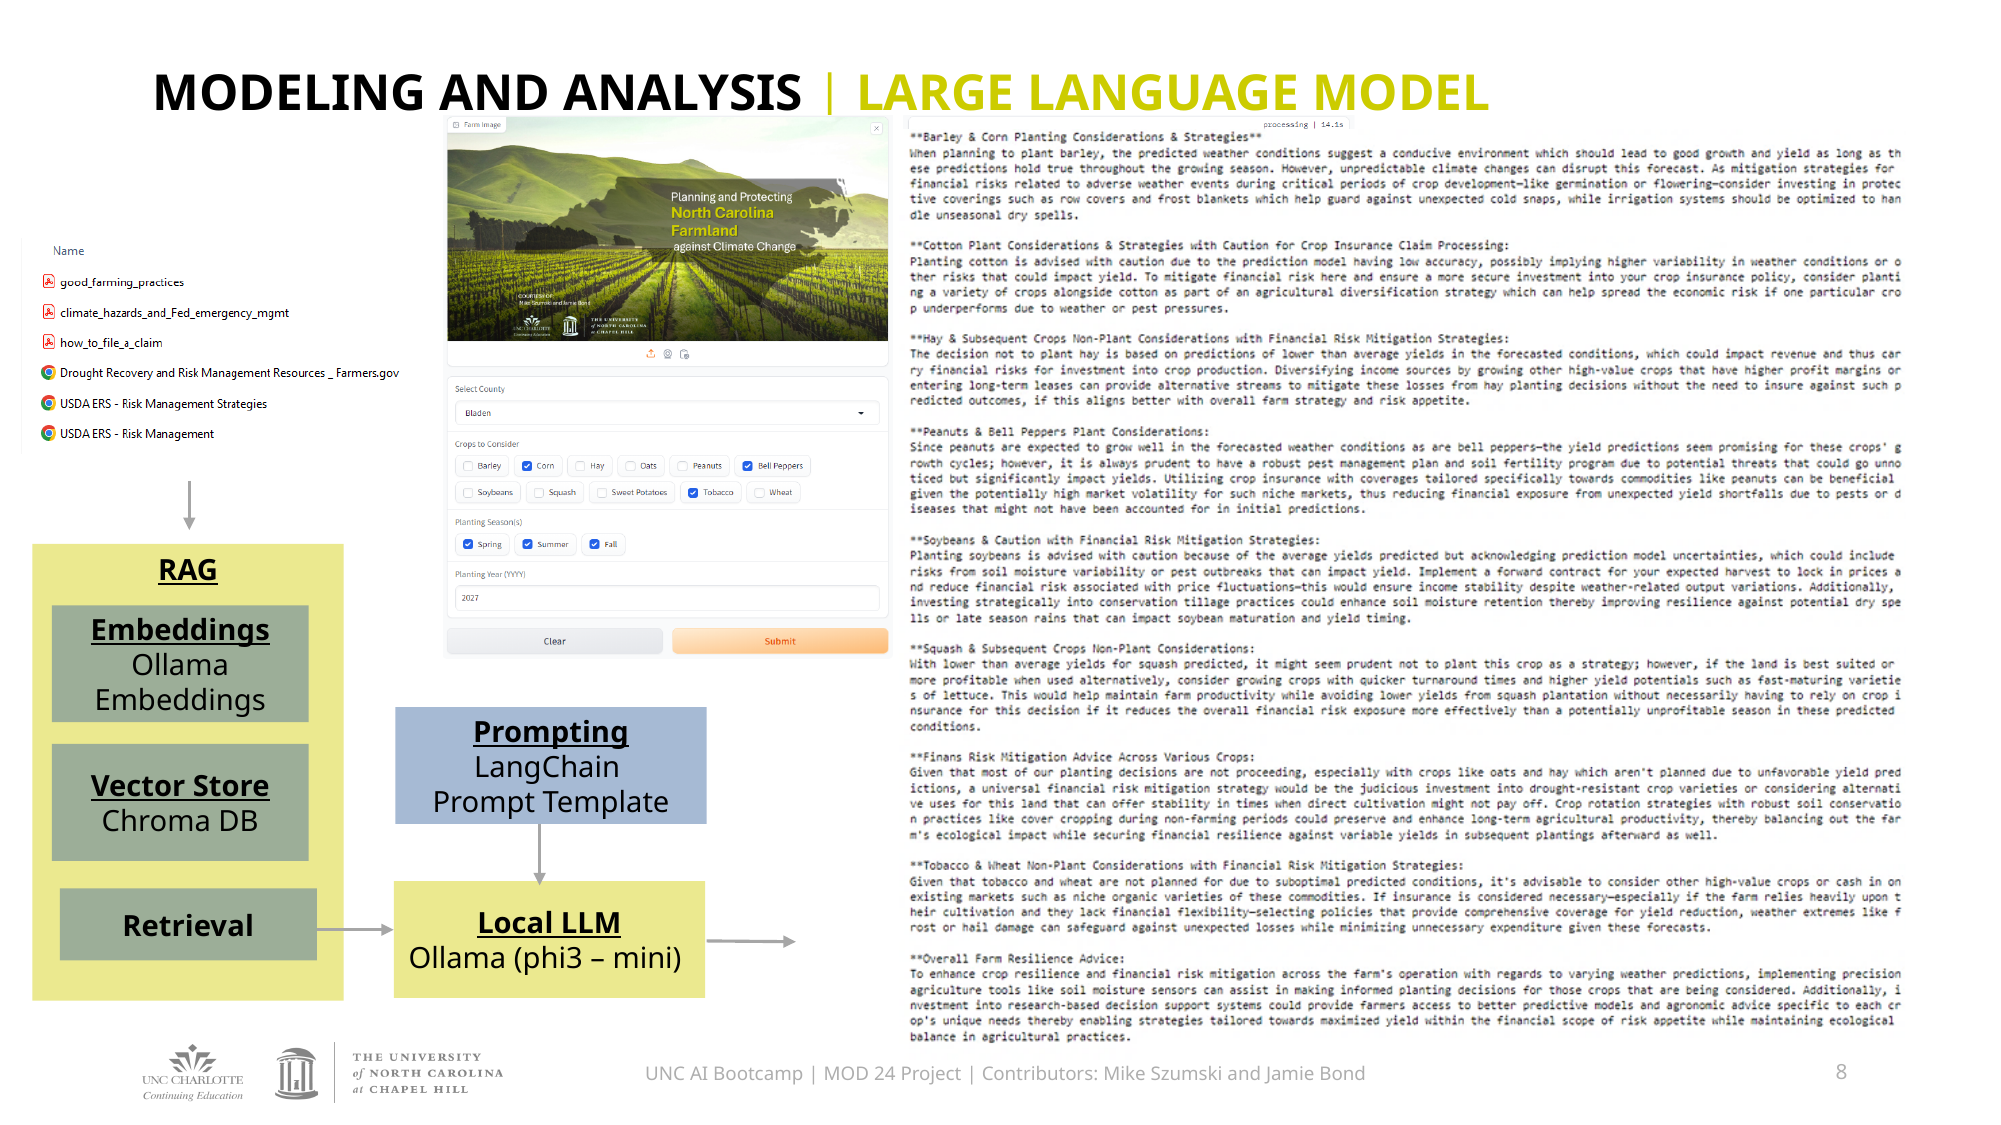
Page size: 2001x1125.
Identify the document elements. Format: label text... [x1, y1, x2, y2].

slide_number 8 [1412, 1062, 1863, 1103]
picture [443, 114, 1907, 1062]
text_box Prompting LangChain Prompt Template [394, 706, 708, 826]
text_box Local LLM Ollama (phi3 – mini) [392, 880, 707, 999]
footer UNC AI Bootcamp | MOD 24 Project | Contributors: Mike Szumski and Jamie Bond [602, 1042, 1408, 1103]
text_box RAG [31, 542, 345, 1002]
text_box Retrieval [58, 887, 318, 962]
text_box Embeddings Ollama Embeddings [50, 604, 310, 724]
title MODELING AND ANALYSIS | LARGE LANGUAGE MODEL [137, 59, 1863, 129]
text_box Vector Store Chroma DB [50, 742, 310, 862]
picture [18, 237, 413, 454]
